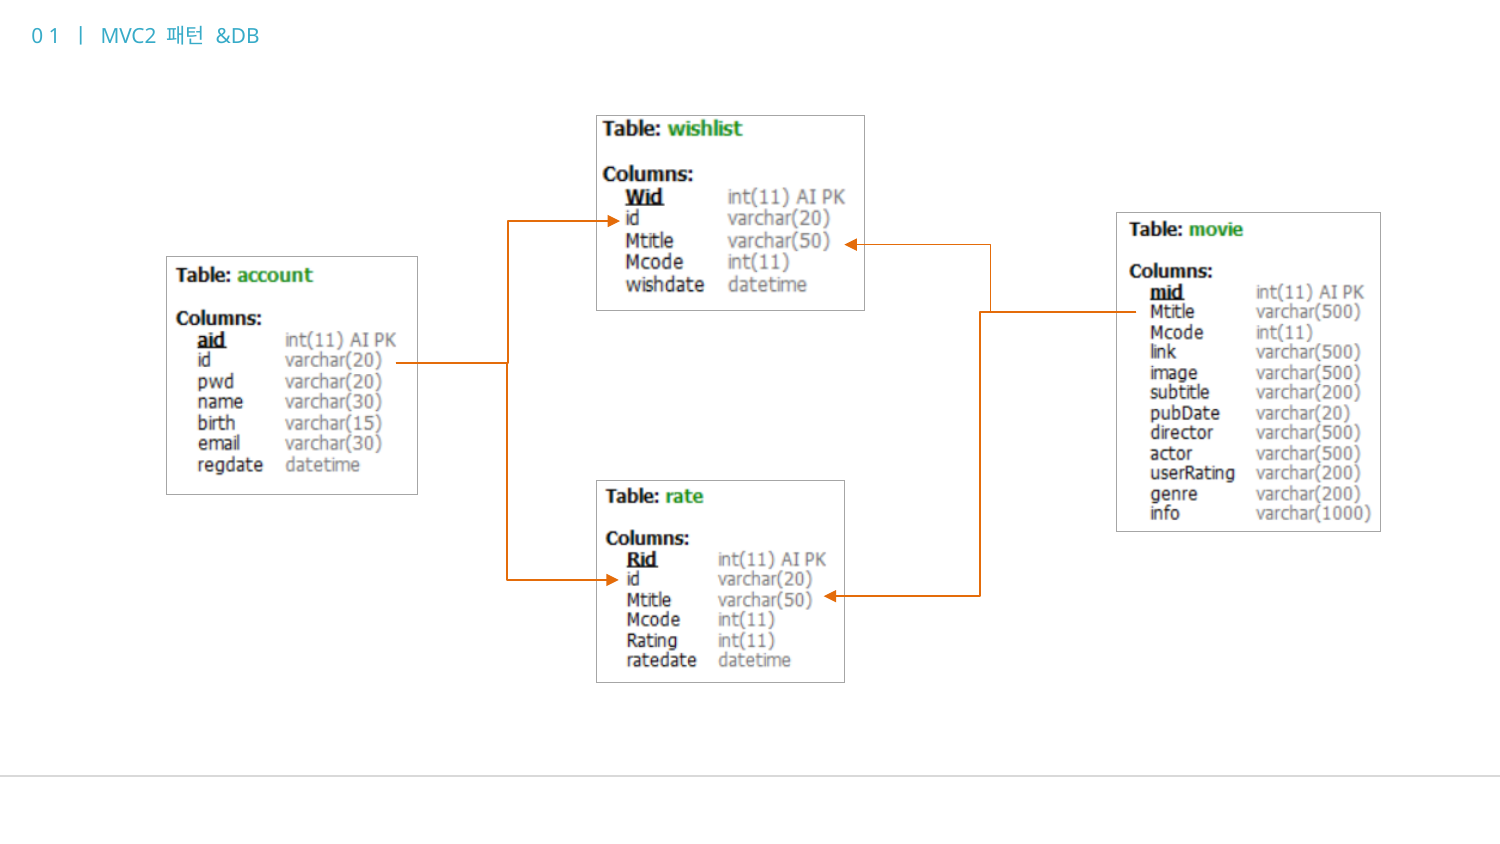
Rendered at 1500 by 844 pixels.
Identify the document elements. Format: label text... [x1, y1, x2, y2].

picture [165, 256, 395, 495]
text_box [395, 220, 621, 363]
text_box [823, 311, 1137, 597]
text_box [844, 244, 1137, 311]
picture [596, 480, 845, 683]
picture [596, 114, 865, 311]
text_box 0 1 ㅣ MVC2 패턴 &DB [16, 15, 361, 55]
picture [1115, 212, 1381, 533]
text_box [395, 362, 619, 581]
